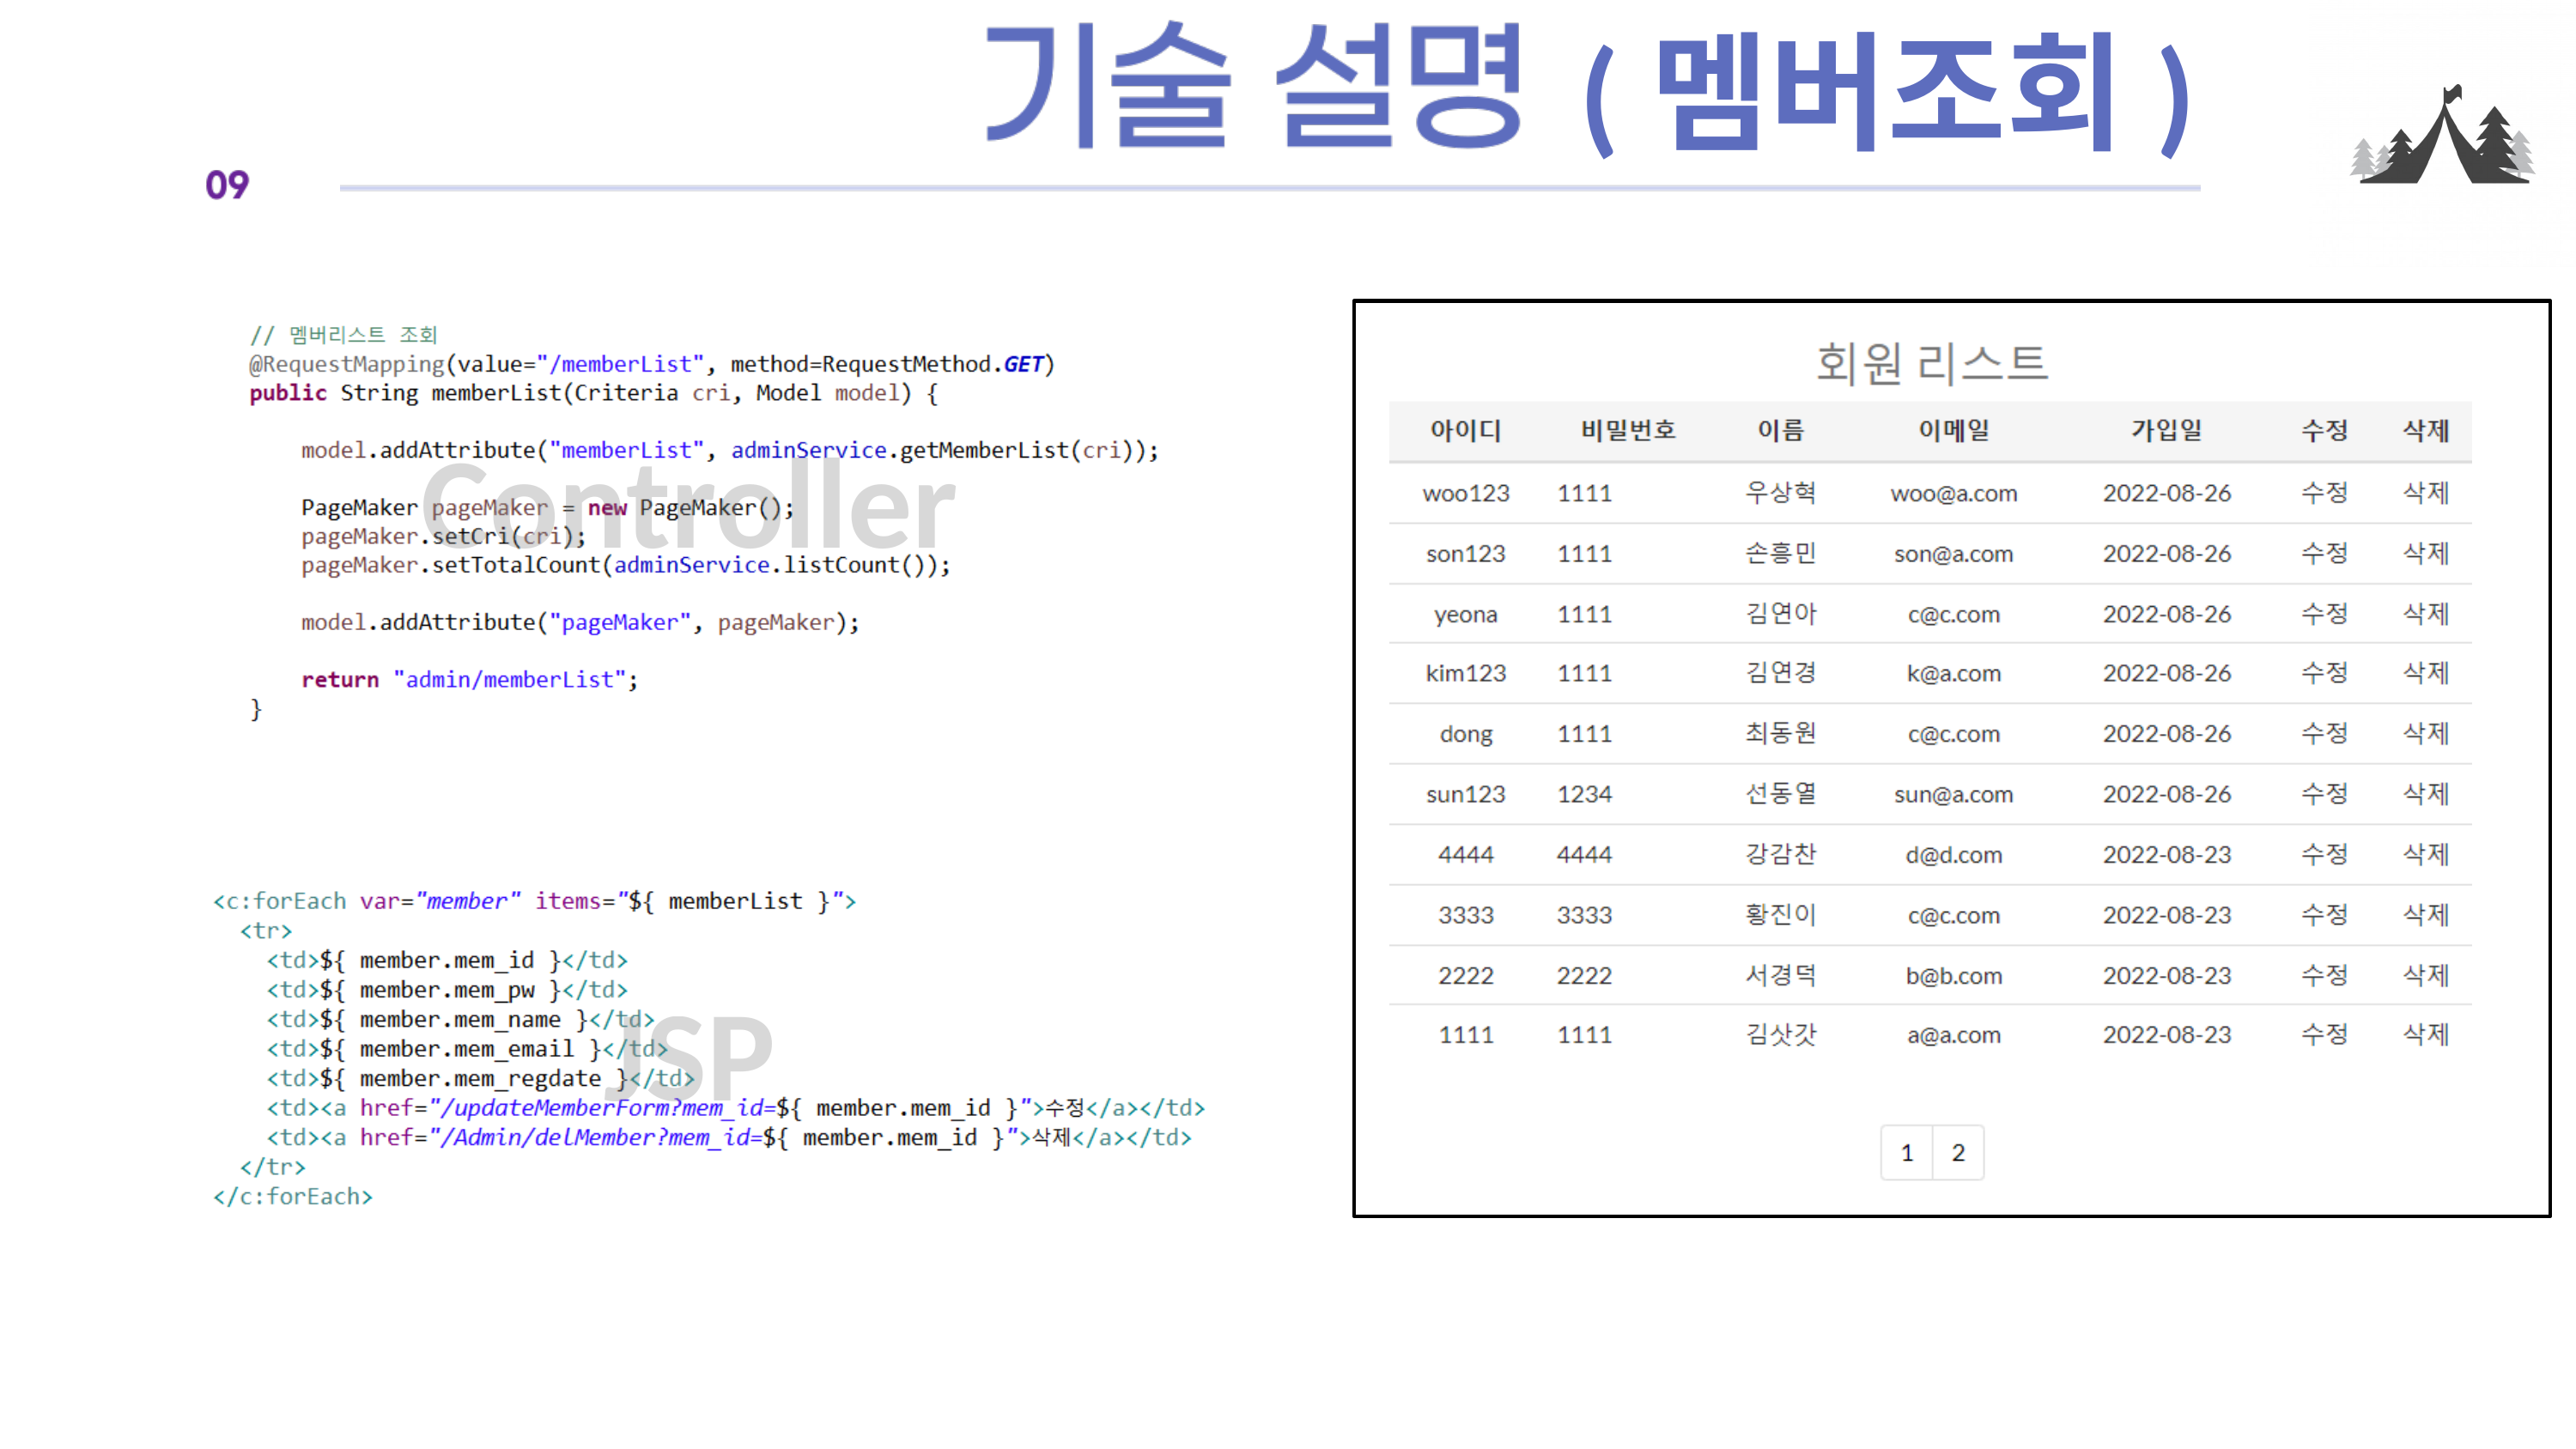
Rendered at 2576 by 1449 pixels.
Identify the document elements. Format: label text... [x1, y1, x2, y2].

picture [853, 0, 1586, 216]
picture [187, 887, 1212, 1211]
picture [219, 318, 1179, 733]
text_box (멤버조회) [1589, 5, 2245, 173]
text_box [1589, 180, 2202, 197]
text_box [340, 180, 848, 197]
picture [199, 160, 265, 228]
text_box [1352, 299, 2552, 1218]
picture [2309, 0, 2576, 267]
picture [1388, 300, 2473, 1191]
